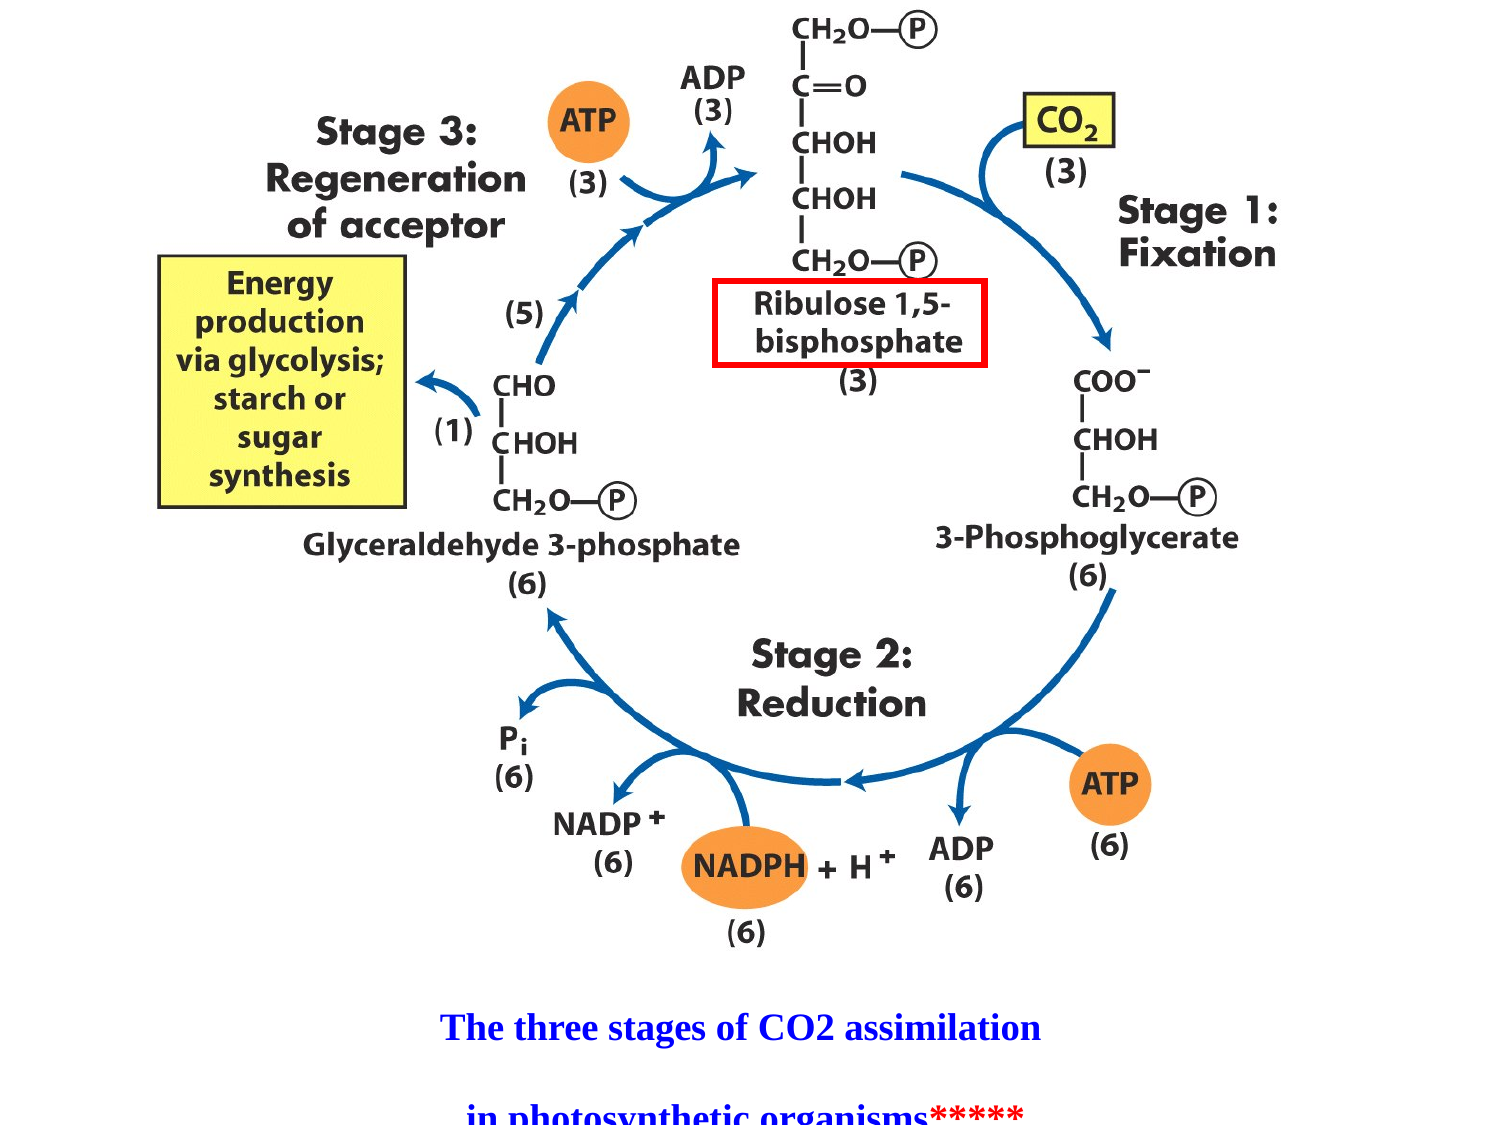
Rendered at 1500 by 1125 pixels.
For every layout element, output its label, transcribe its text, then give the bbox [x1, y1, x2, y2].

text_box The three stages of CO2 assimilation in photosynthetic organisms***** [424, 960, 1067, 1125]
picture [147, 0, 1294, 951]
